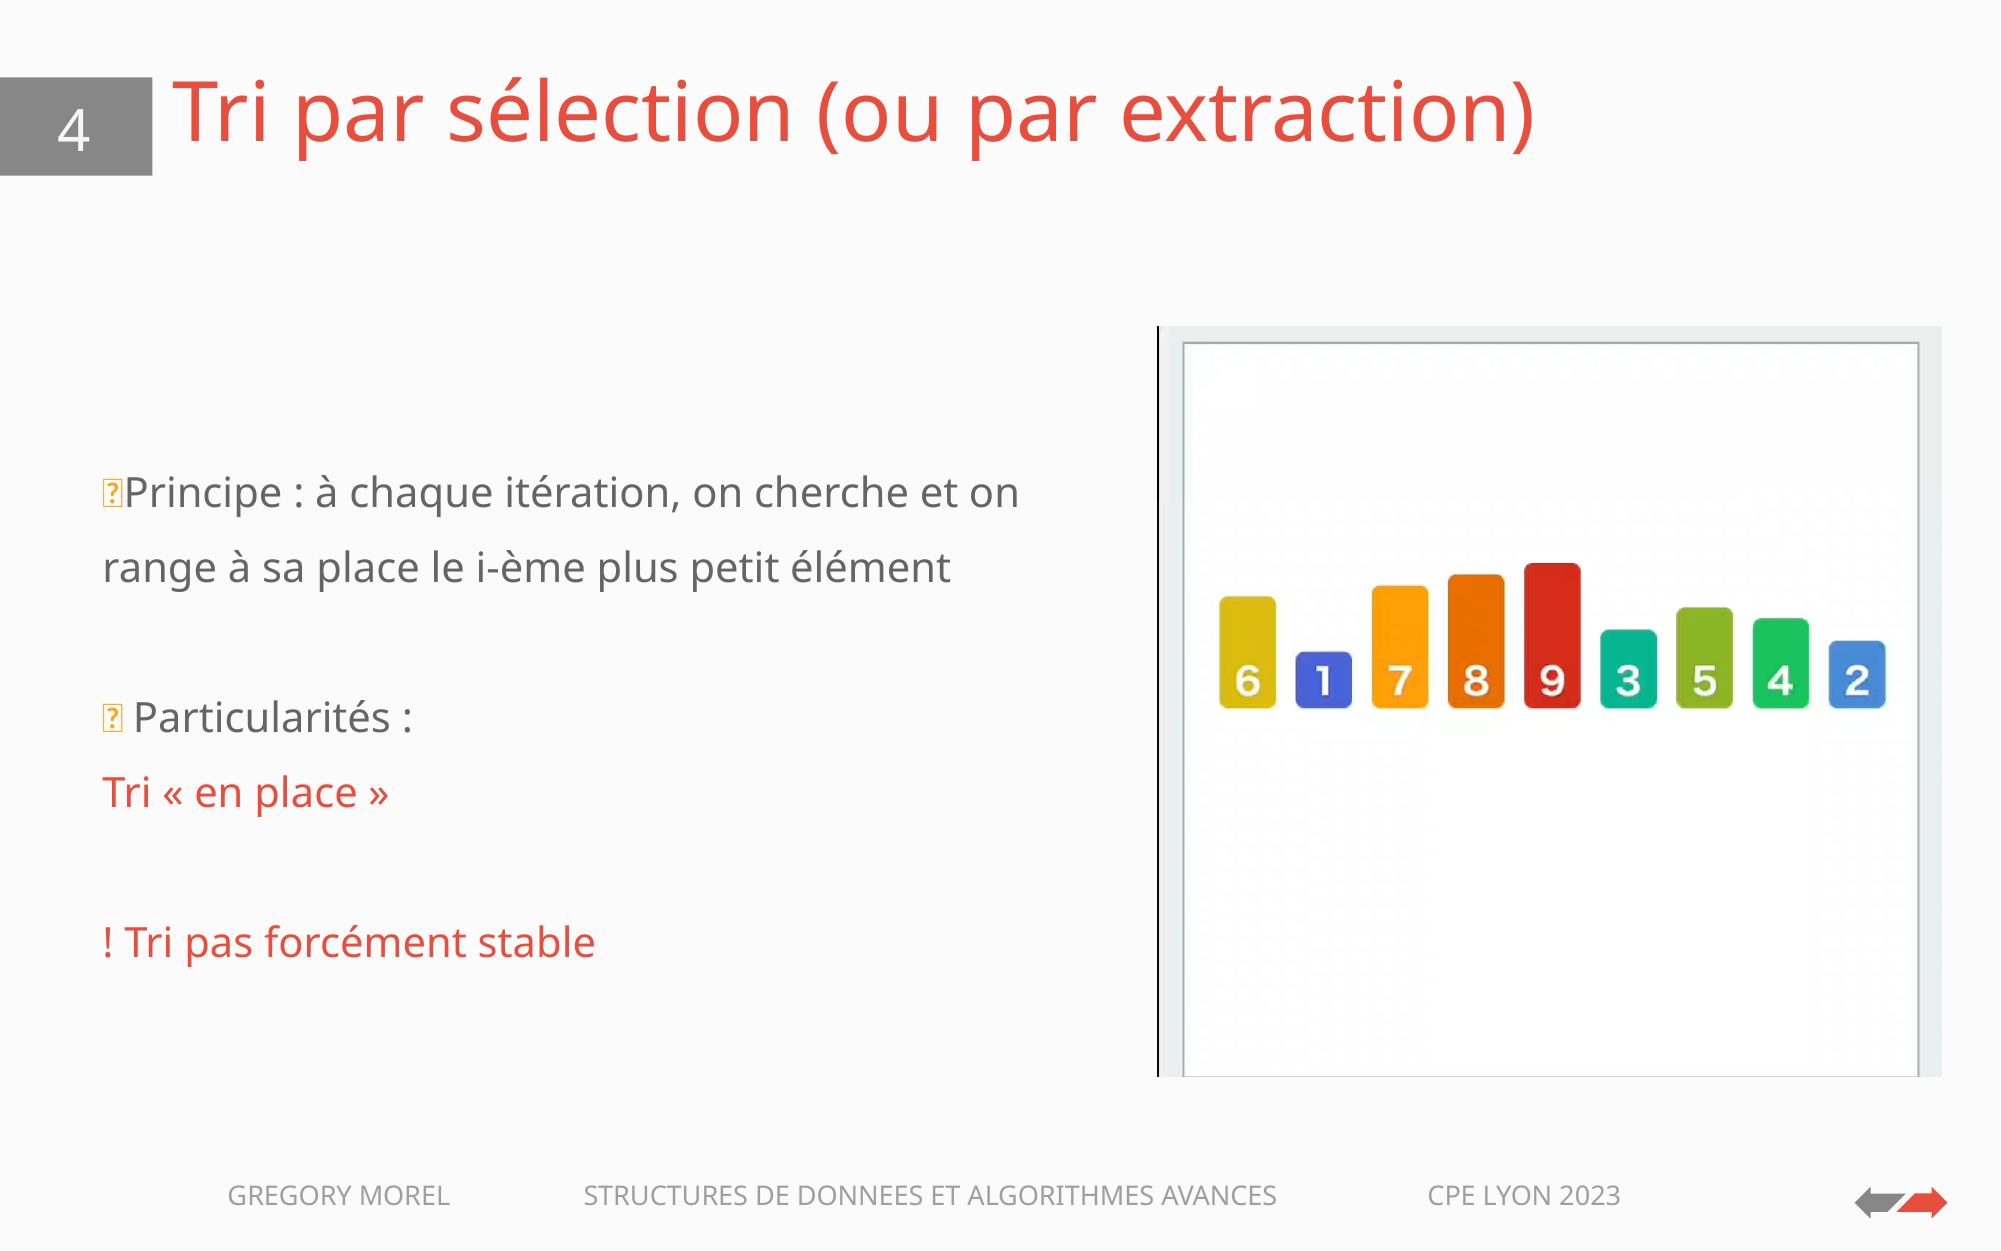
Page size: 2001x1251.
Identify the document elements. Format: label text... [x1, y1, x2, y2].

title Tri par sélection (ou par extraction) [158, 19, 1659, 168]
text_box 💡Principe : à chaque itération, on cherche et on range à sa place le i-ème plus petit élément 💡 Particularités : Tri « en place » ! Tri pas forcément stable [57, 433, 1082, 973]
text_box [1156, 325, 1943, 1078]
slide_number 4 [13, 85, 134, 162]
